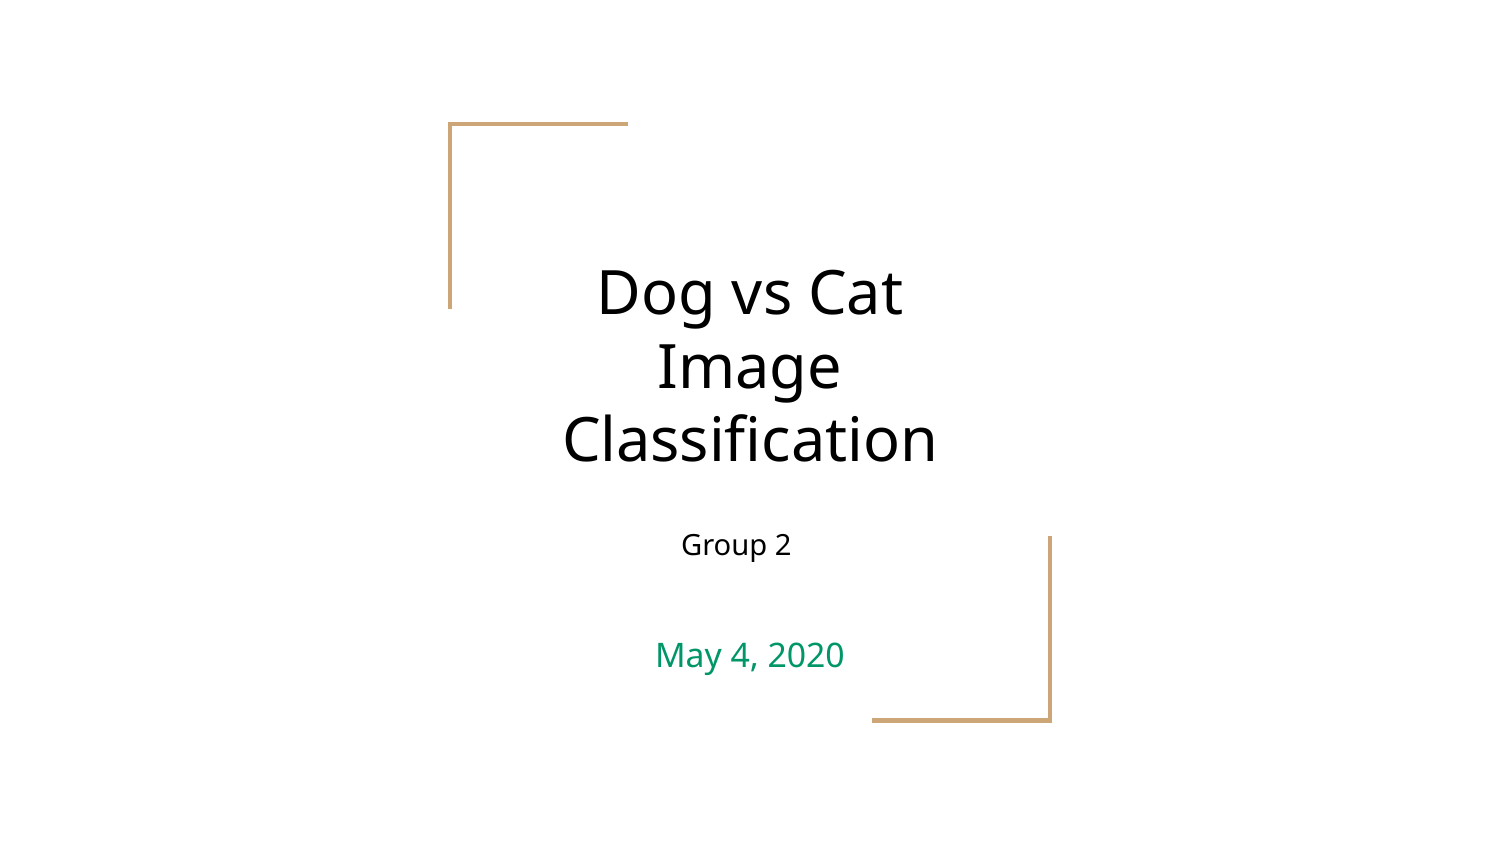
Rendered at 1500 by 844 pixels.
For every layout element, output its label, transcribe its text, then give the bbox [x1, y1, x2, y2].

title Dog vs Cat Image Classification [499, 236, 1001, 490]
text_box Group 2 [571, 511, 902, 577]
text_box May 4, 2020 [619, 626, 881, 678]
